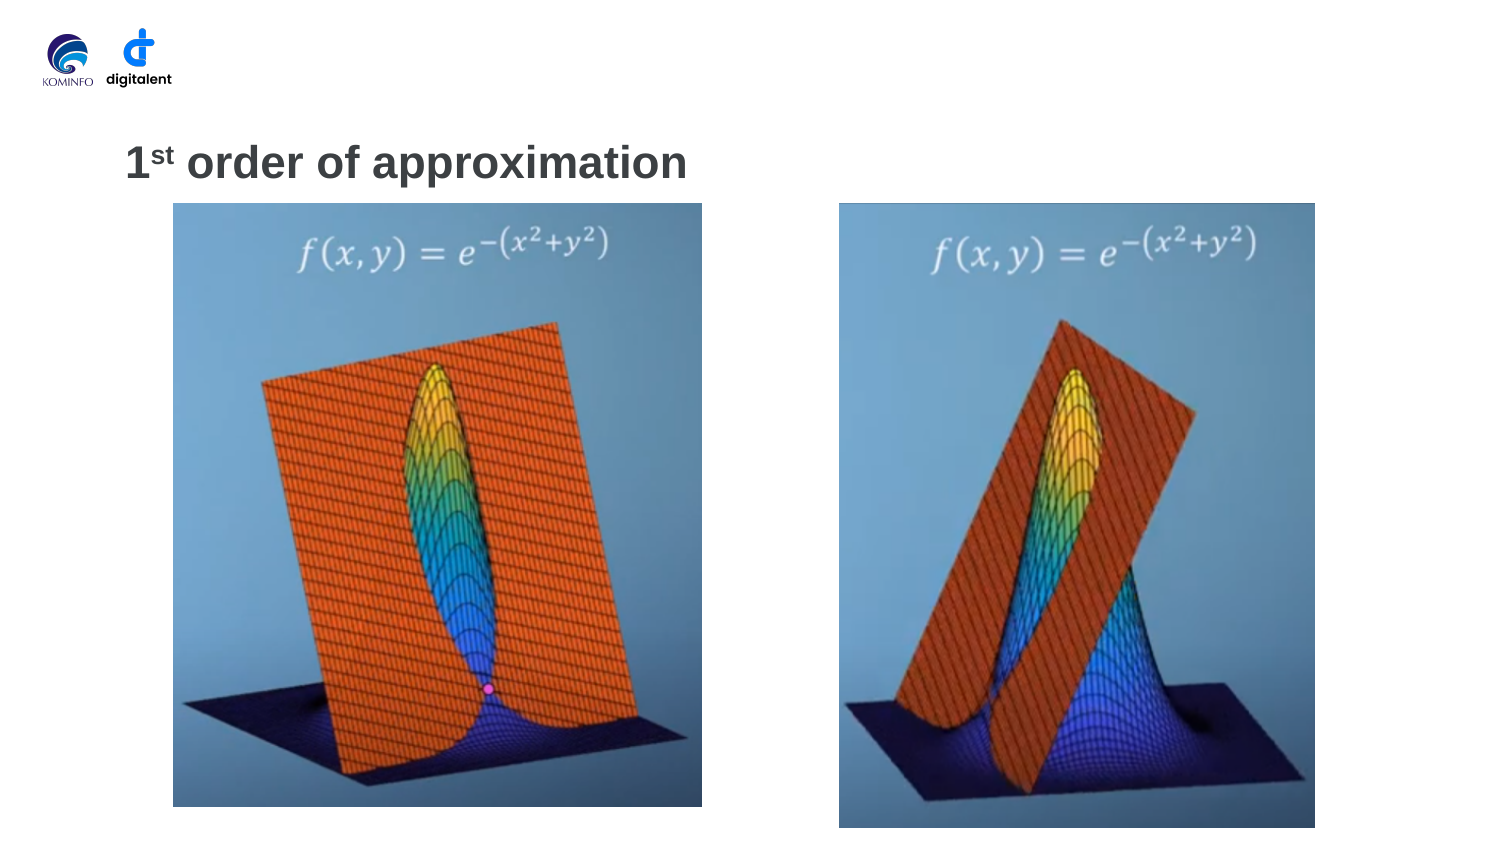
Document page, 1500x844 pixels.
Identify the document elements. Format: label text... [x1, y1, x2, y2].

title 1st order of approximation [125, 132, 959, 191]
picture [43, 0, 218, 140]
picture [173, 202, 702, 807]
picture [839, 202, 1316, 829]
